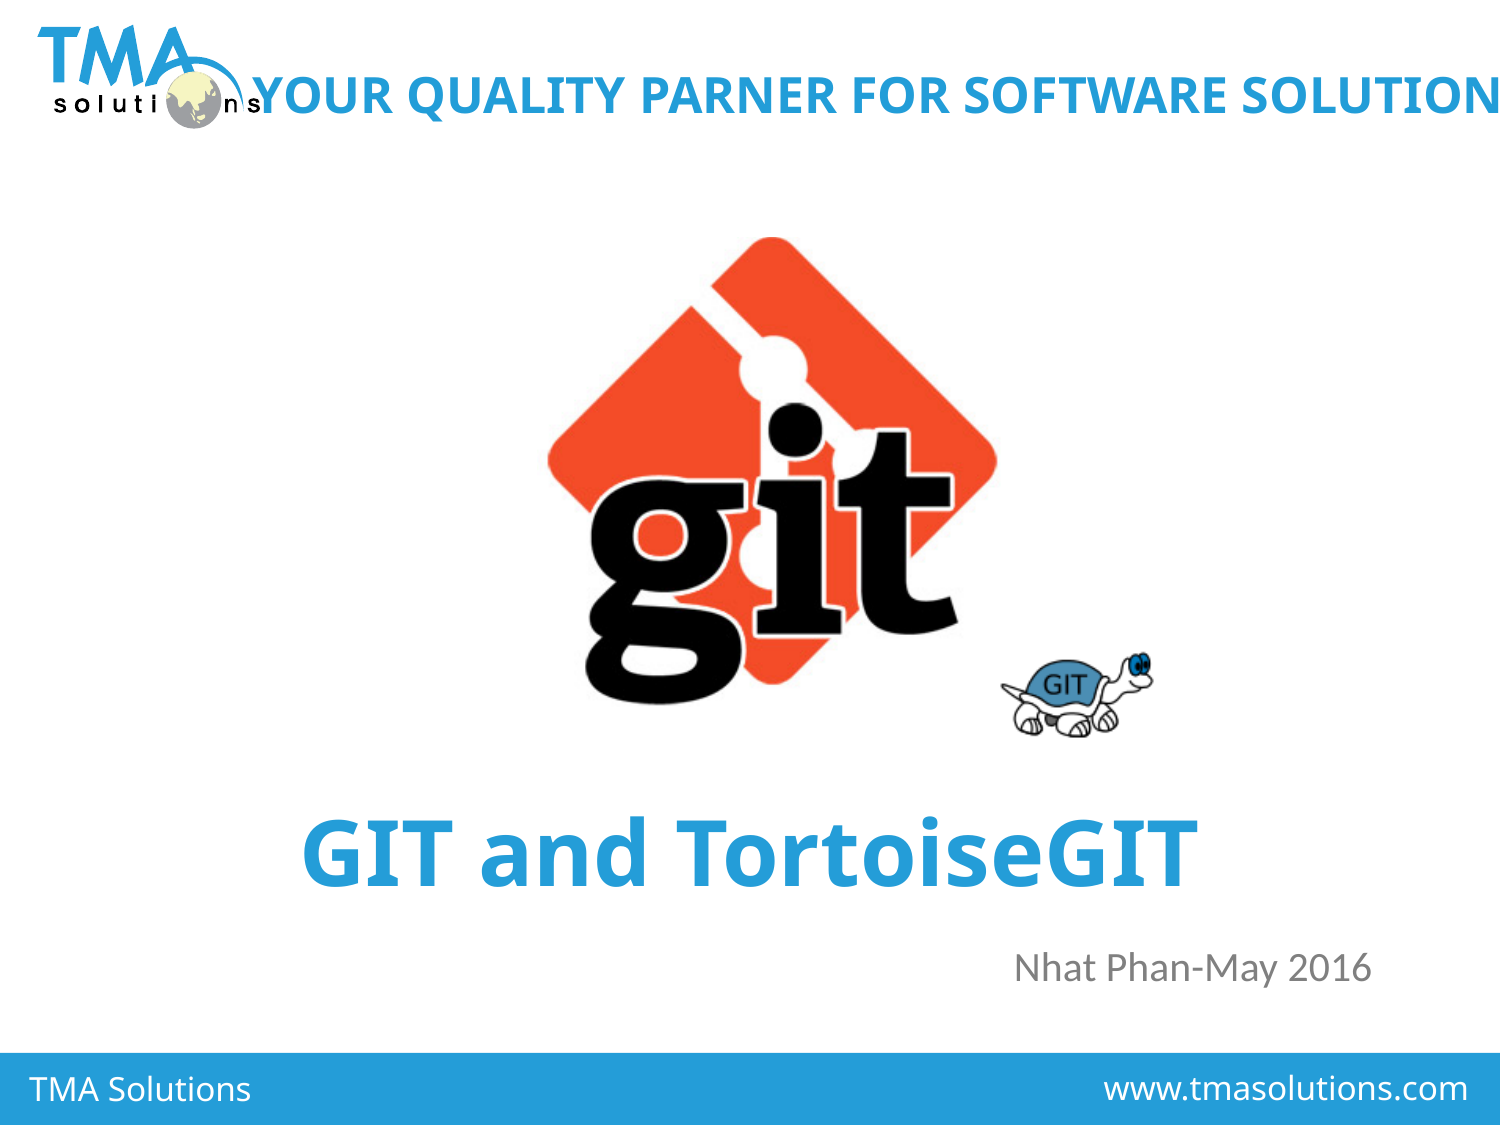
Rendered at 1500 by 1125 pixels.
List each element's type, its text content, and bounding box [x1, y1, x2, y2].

title GIT and TortoiseGIT [112, 799, 1388, 900]
text_box Nhat Phan-May 2016 [949, 937, 1388, 998]
picture [537, 237, 1157, 741]
